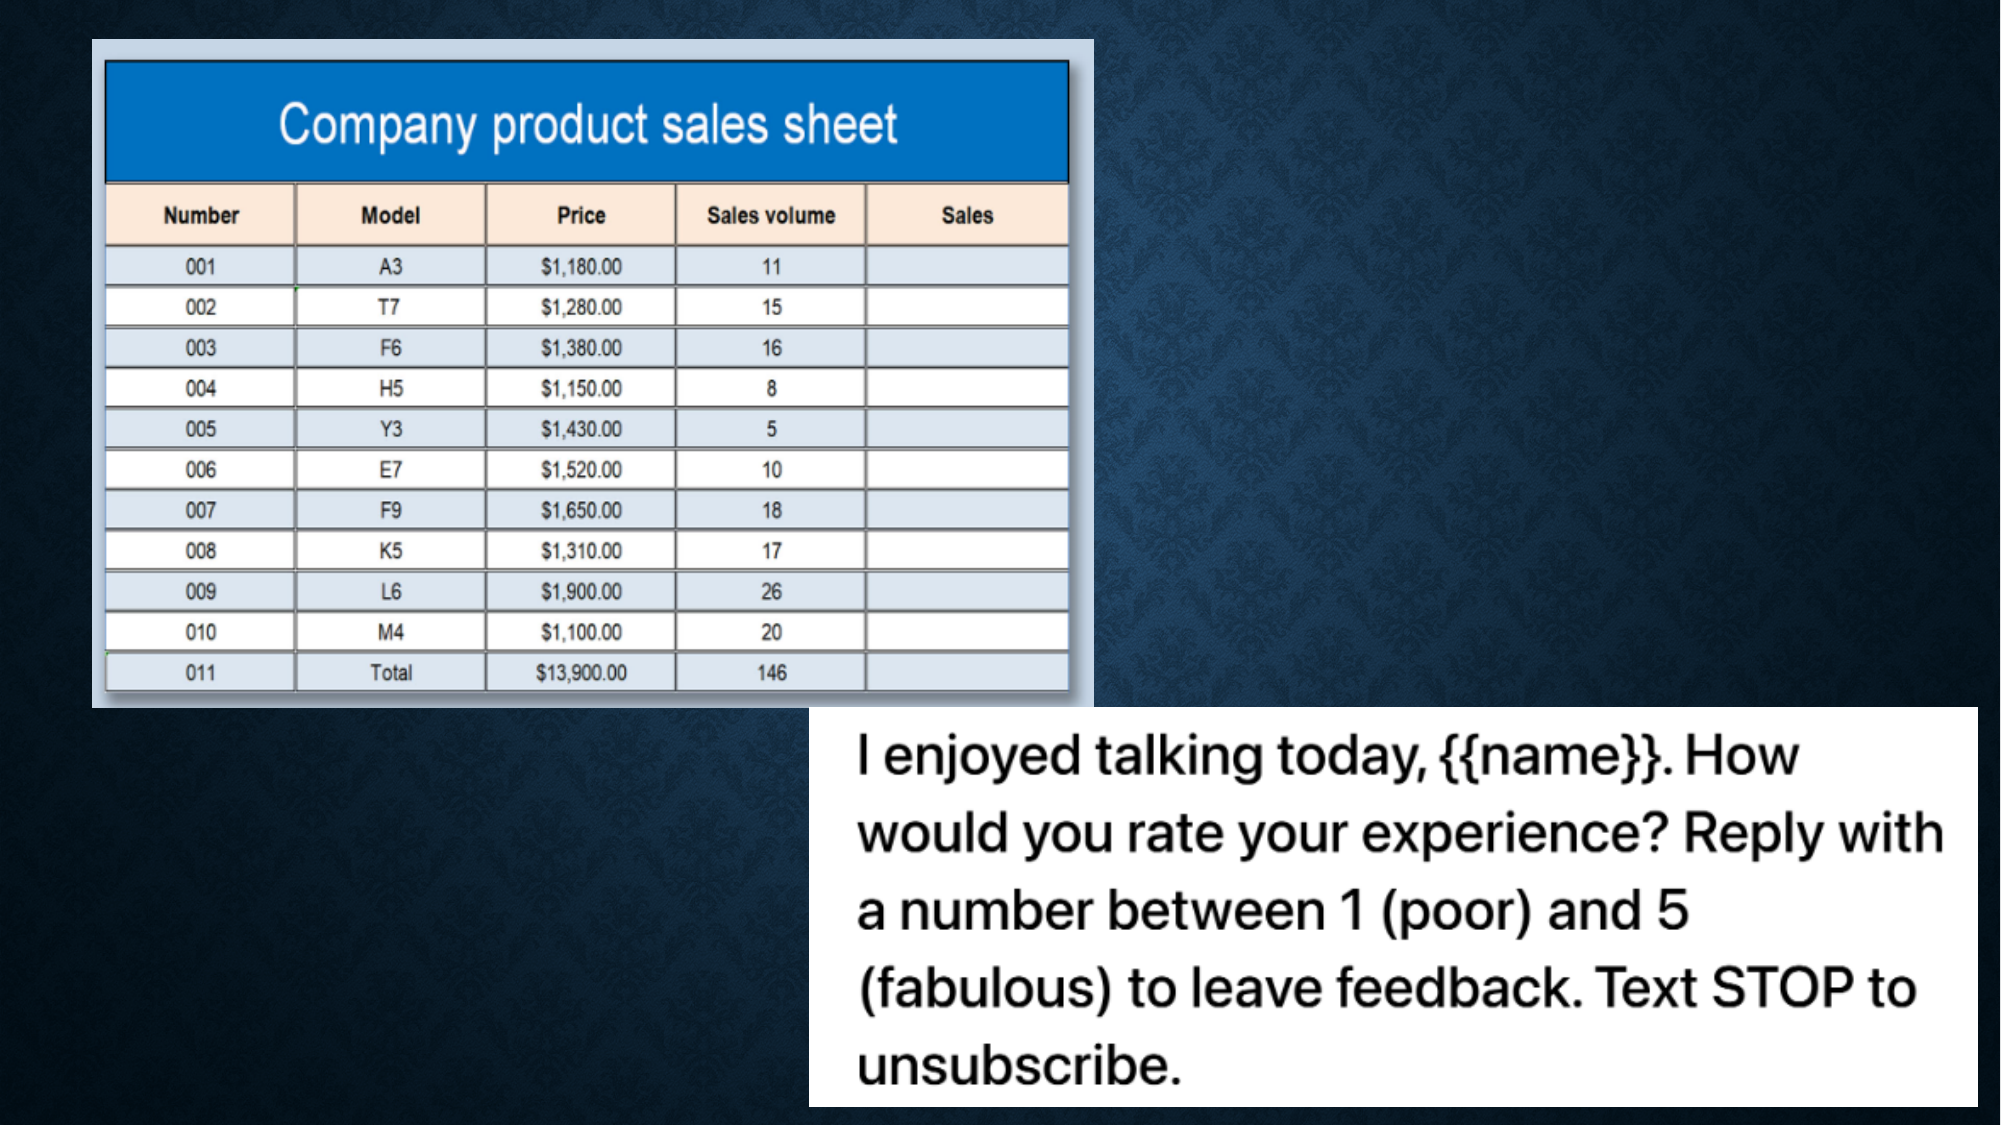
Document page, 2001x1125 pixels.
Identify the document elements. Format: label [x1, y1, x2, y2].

list [92, 39, 1094, 709]
picture [808, 707, 1978, 1107]
